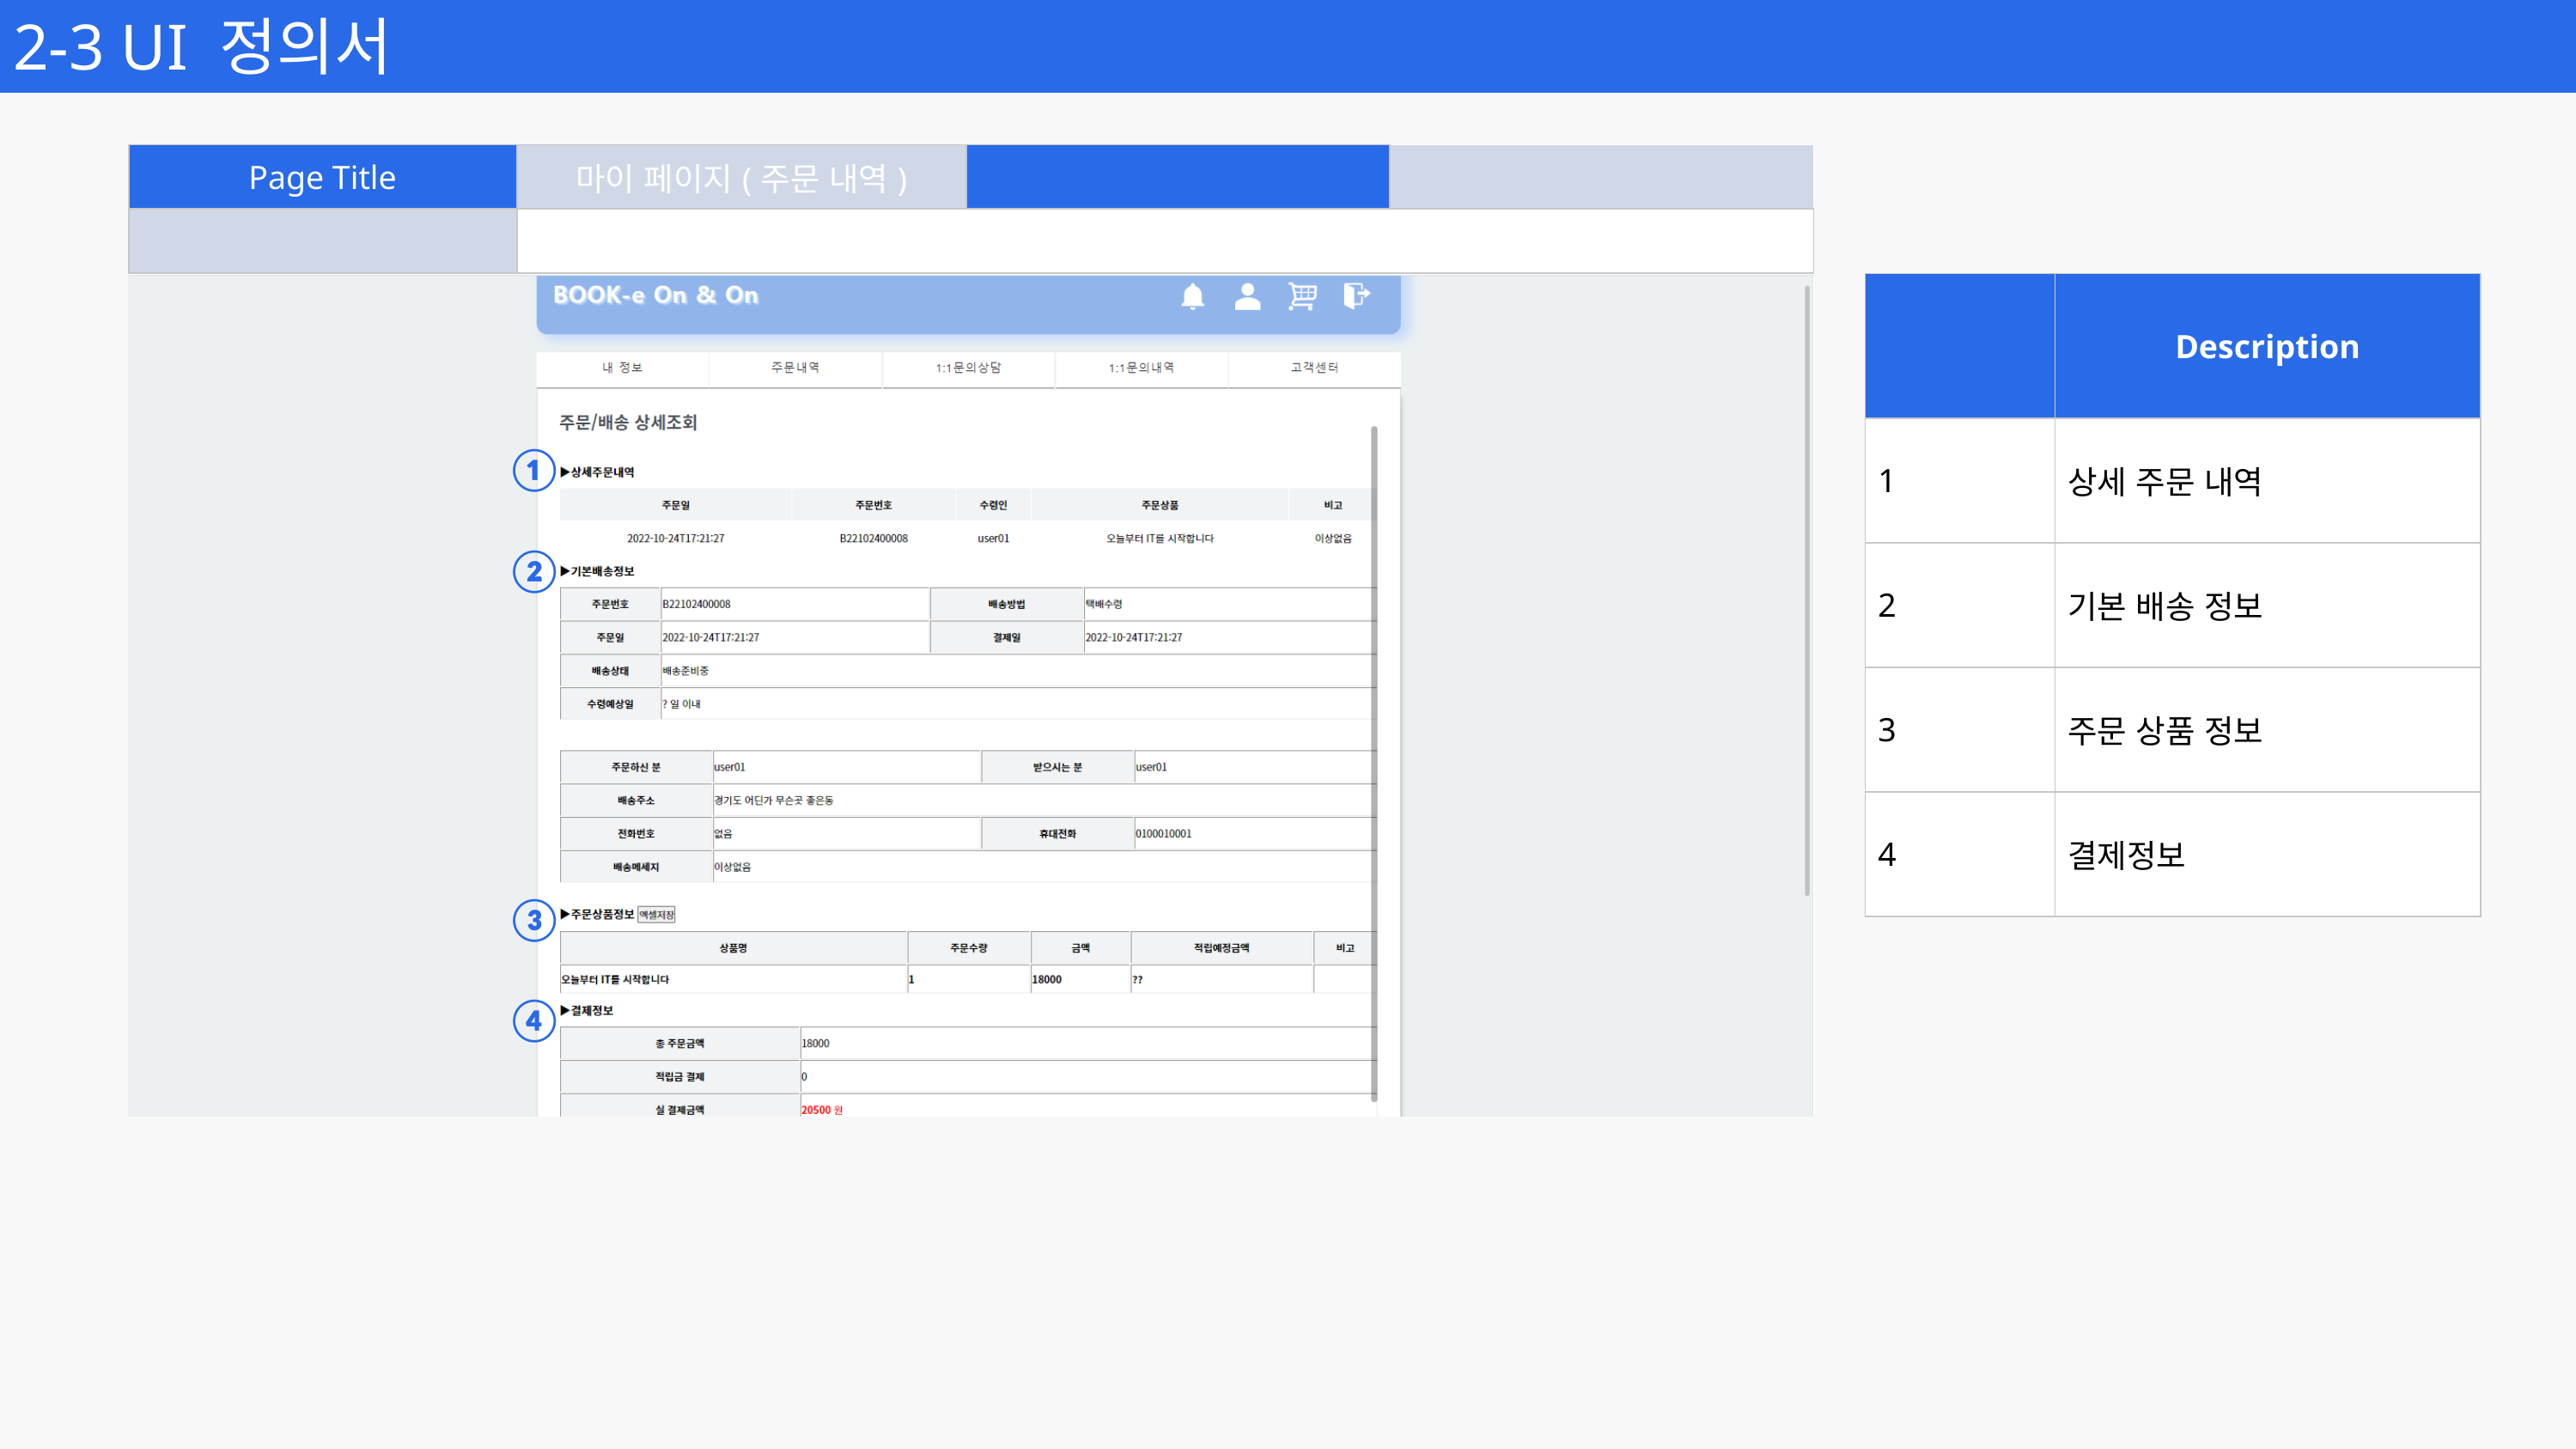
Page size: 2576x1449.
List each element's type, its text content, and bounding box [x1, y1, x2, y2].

picture [128, 272, 1815, 1117]
table_cell 주문 상품 정보 [2055, 668, 2480, 791]
table_header [967, 145, 1389, 208]
table_cell 1 [1866, 419, 2055, 542]
table_header [1391, 145, 1813, 208]
table_cell [130, 210, 516, 271]
table_cell 기본 배송 정보 [2055, 544, 2480, 667]
table_cell 2 [1866, 544, 2055, 667]
table_header 마이 페이지(주문 내역) [518, 145, 965, 208]
table_header [1866, 274, 2055, 417]
table_cell 결제정보 [2055, 793, 2480, 916]
table_header Page Title [130, 145, 516, 208]
table_cell [518, 210, 1813, 271]
table_cell 3 [1866, 668, 2055, 791]
table_cell 상세 주문 내역 [2055, 419, 2480, 542]
table_cell 4 [1866, 793, 2055, 916]
table_header Description [2055, 274, 2480, 417]
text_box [0, 0, 2576, 94]
